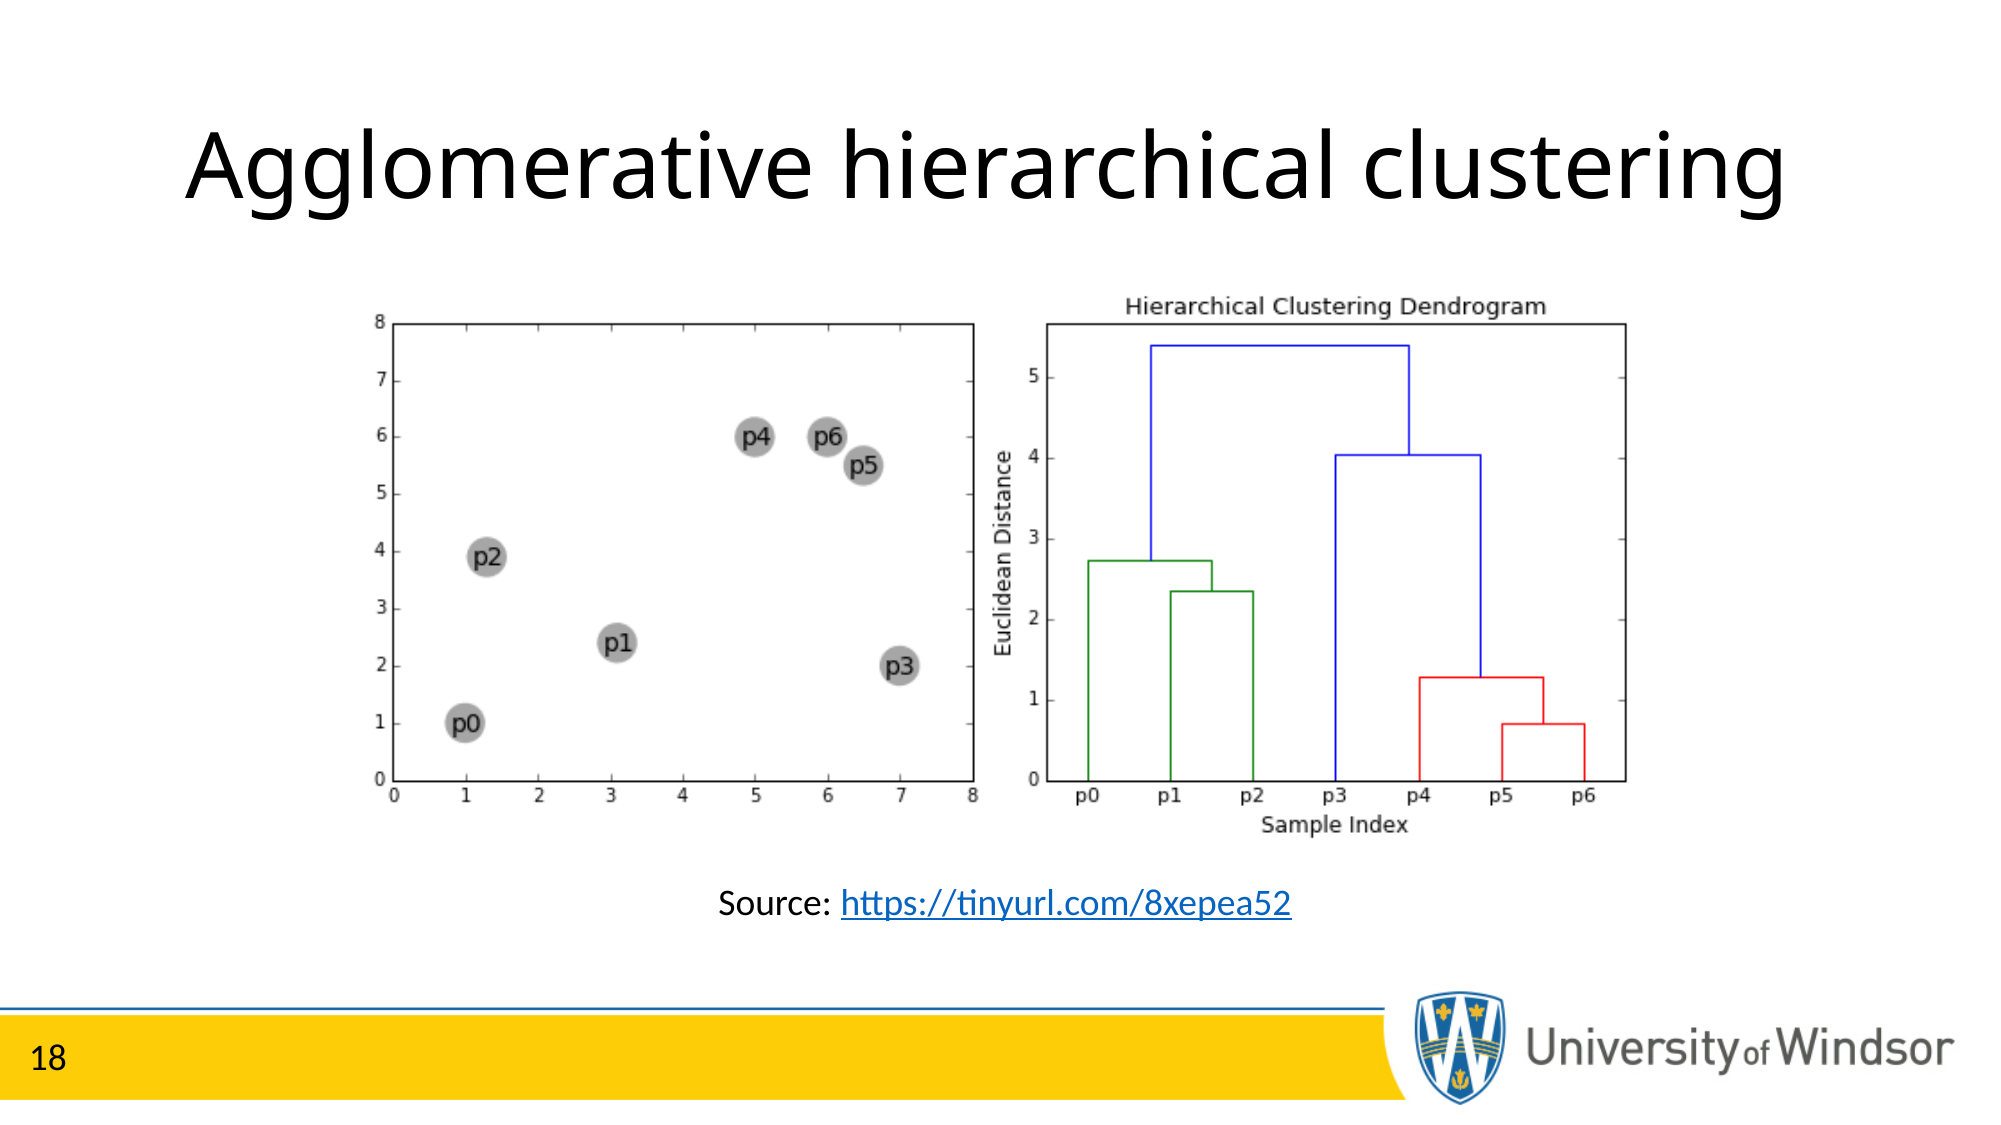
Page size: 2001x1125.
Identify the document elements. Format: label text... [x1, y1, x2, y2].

title Agglomerative hierarchical clustering [137, 59, 1863, 278]
slide_number 18 [14, 1025, 465, 1086]
text_box Source: https://tinyurl.com/8xepea52 [703, 870, 1313, 931]
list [355, 277, 1645, 858]
picture [0, 974, 2000, 1125]
